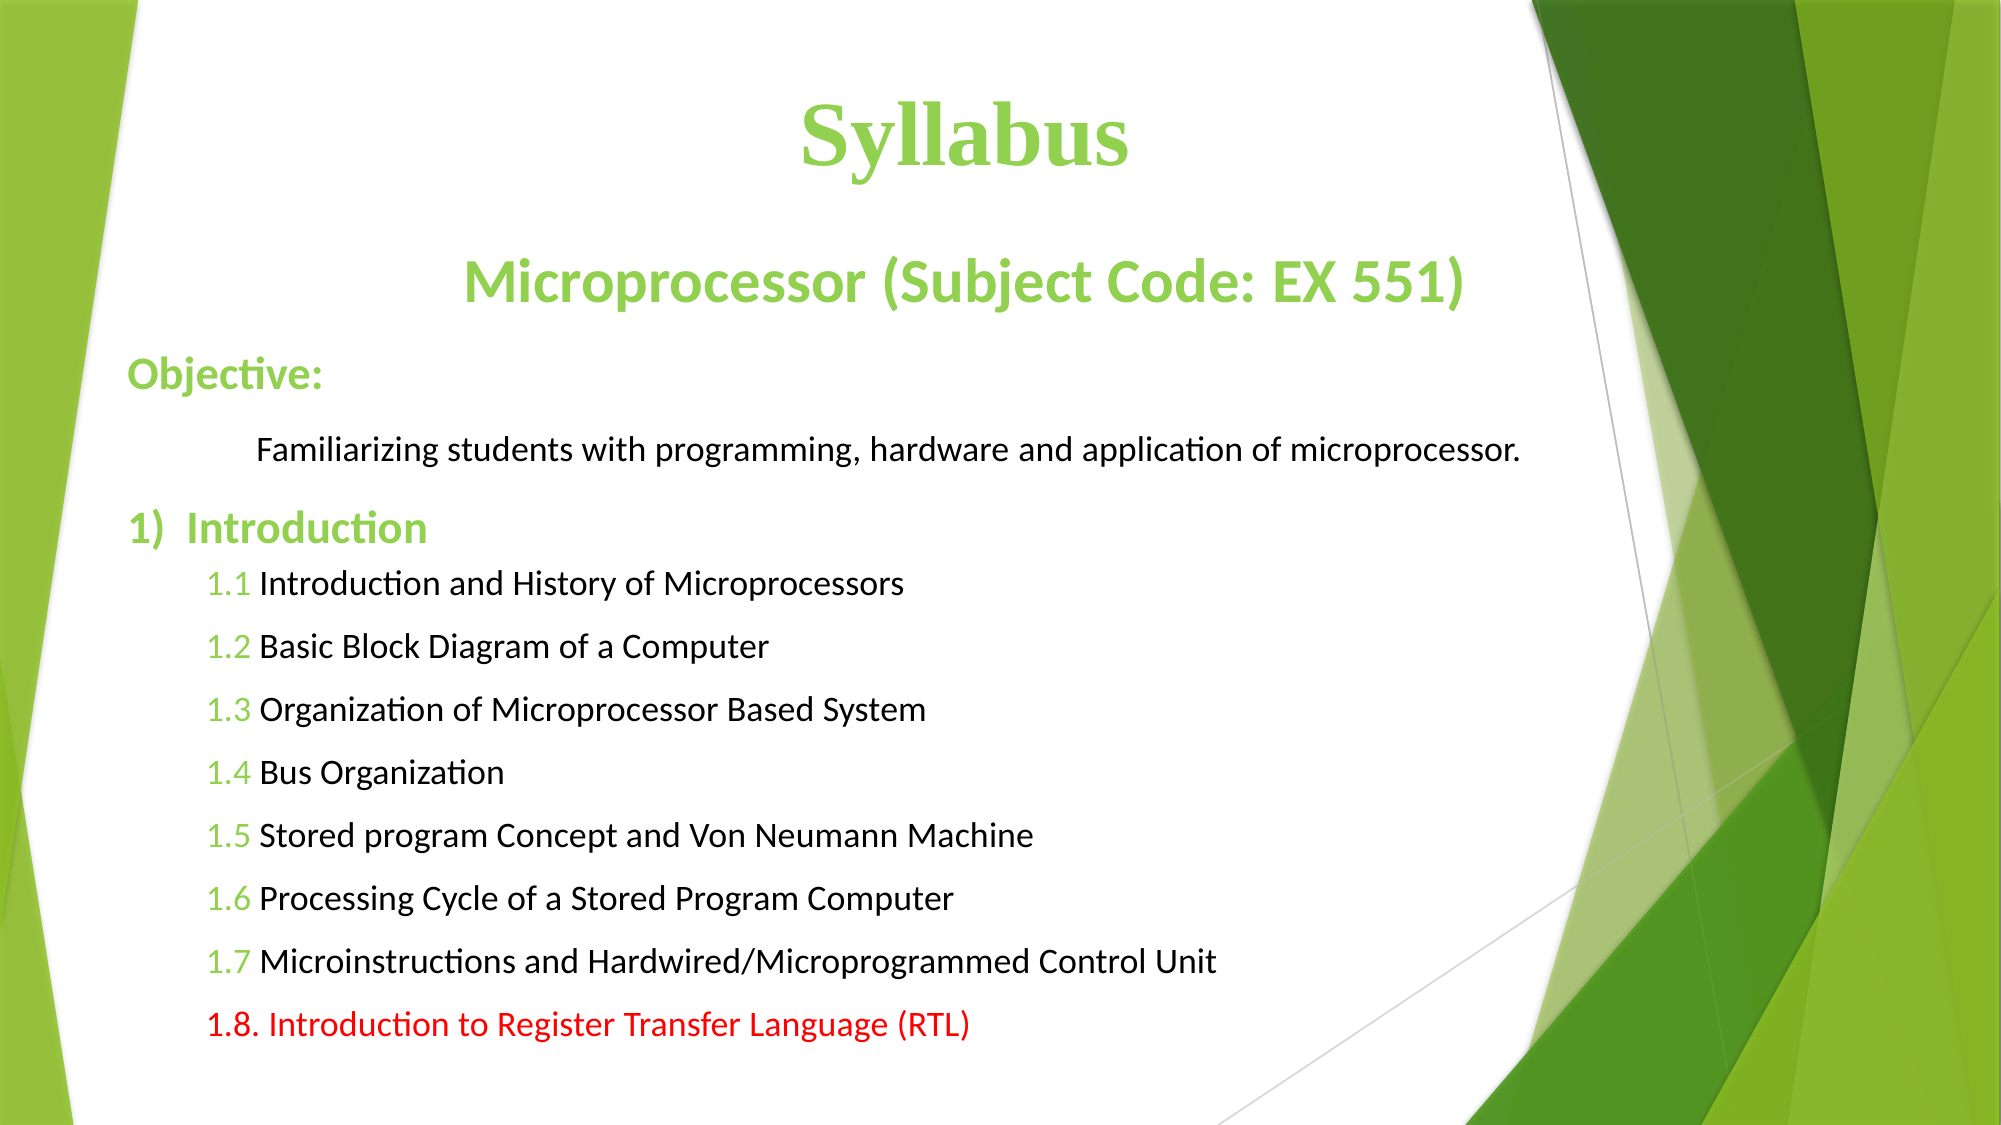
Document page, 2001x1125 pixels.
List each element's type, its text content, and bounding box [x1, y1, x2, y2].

list Microprocessor (Subject Code: EX 551) Objective: Familiarizing students with programming, hardware and application of microprocessor. 1) Introduction 1.1 Introduction and History of Microprocessors 1.2 Basic Block Diagram of a Computer 1.3 Organization of Microprocessor Based System 1.4 Bus Organization 1.5 Stored program Concept and Von Neumann Machine 1.6 Processing Cycle of a Stored Program Computer 1.7 Microinstructions and Hardwired/Microprogrammed Control Unit 1.8. Introduction to Register Transfer Language (RTL) [112, 220, 1818, 1059]
title Syllabus [112, 66, 1818, 196]
